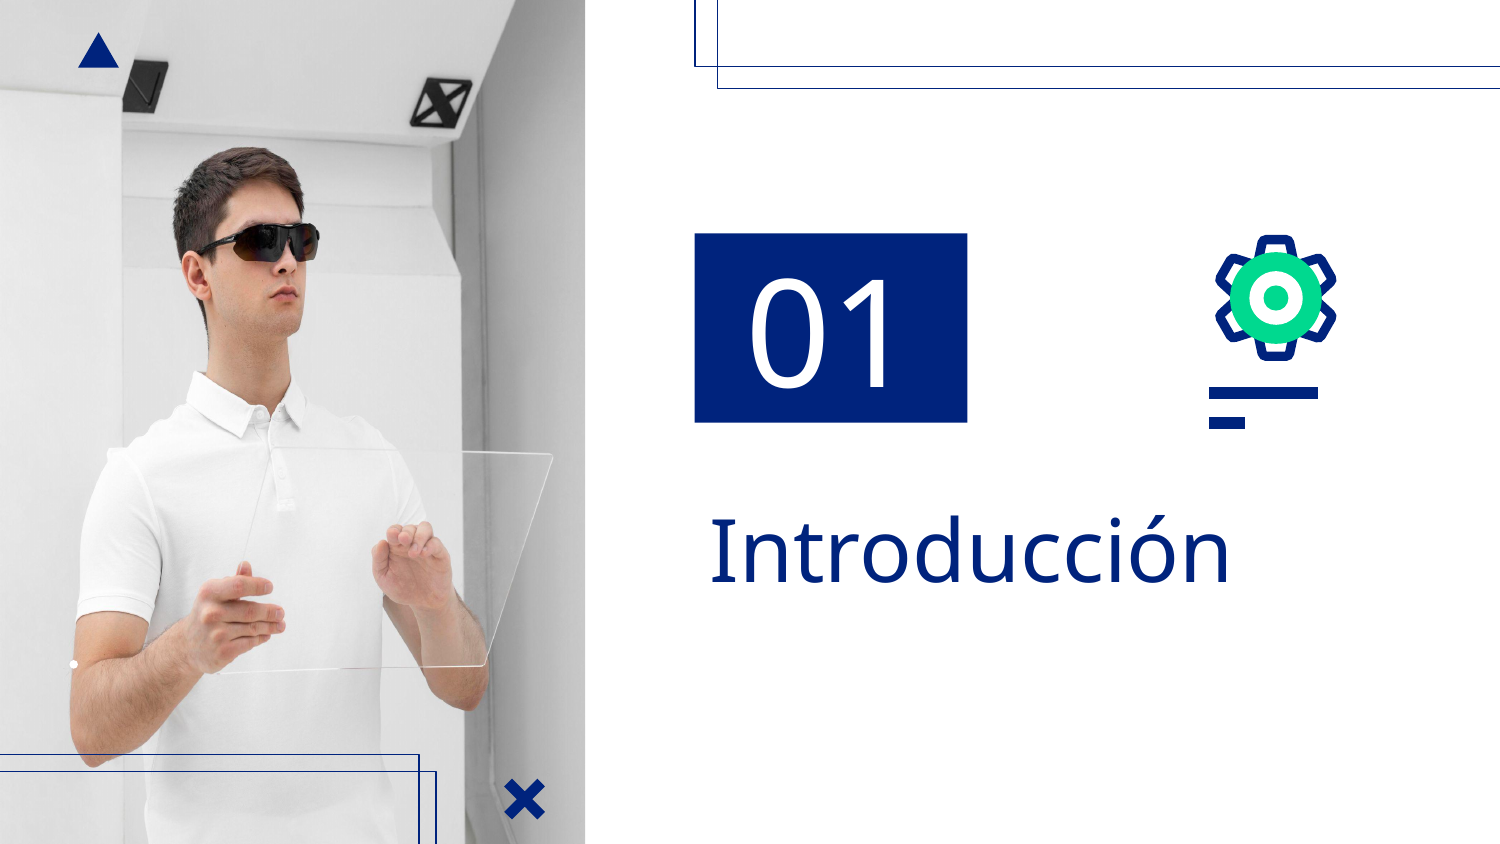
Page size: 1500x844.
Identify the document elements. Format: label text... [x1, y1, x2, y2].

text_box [1209, 239, 1333, 430]
title Introducción [694, 453, 1384, 616]
picture [0, 0, 586, 844]
title 01 [694, 233, 968, 423]
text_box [67, 540, 223, 844]
